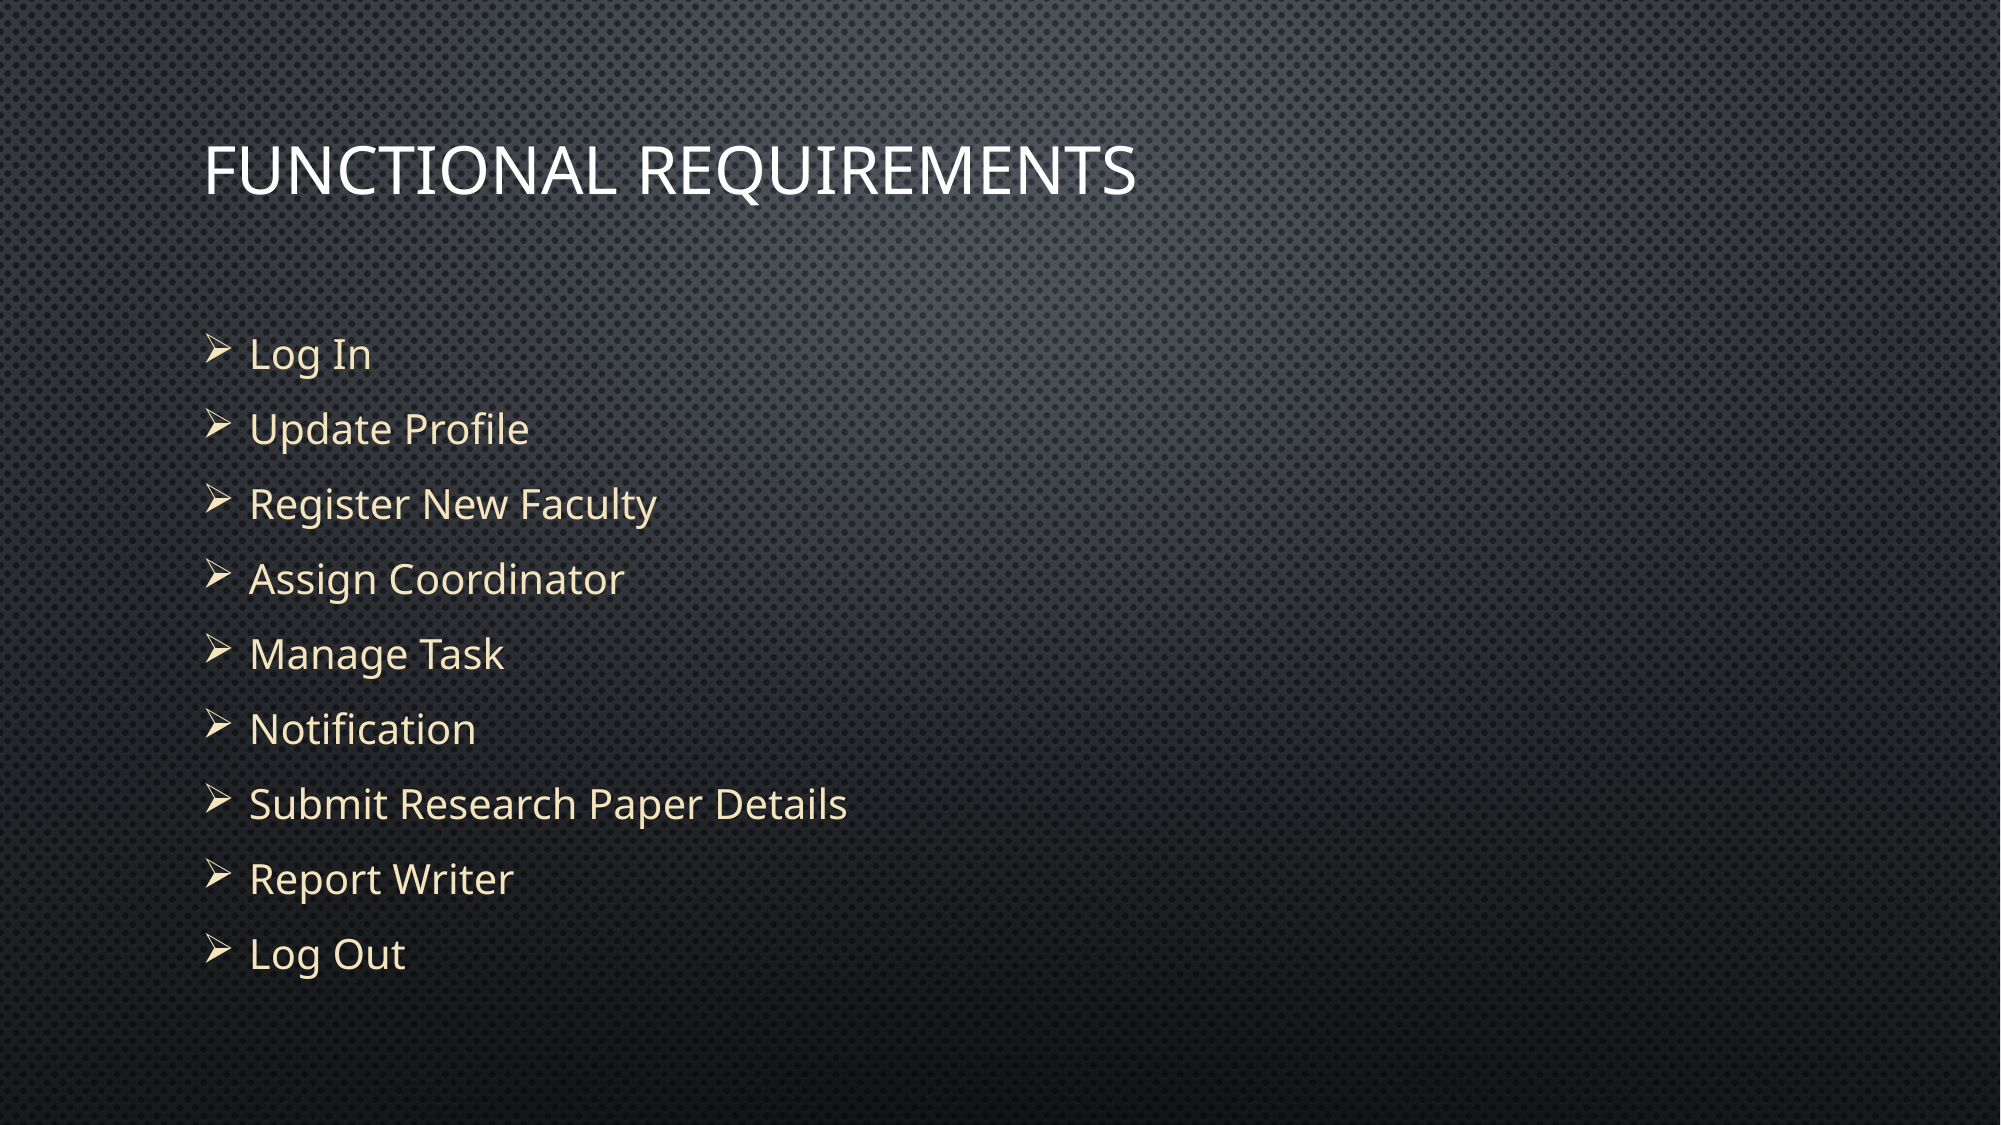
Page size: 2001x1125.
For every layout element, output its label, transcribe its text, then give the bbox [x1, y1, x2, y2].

title Functional requirements [187, 99, 1813, 236]
text_box Log In Update Profile Register New Faculty Assign Coordinator Manage Task Notification Submit Research Paper Details Report Writer Log Out [187, 296, 1813, 986]
